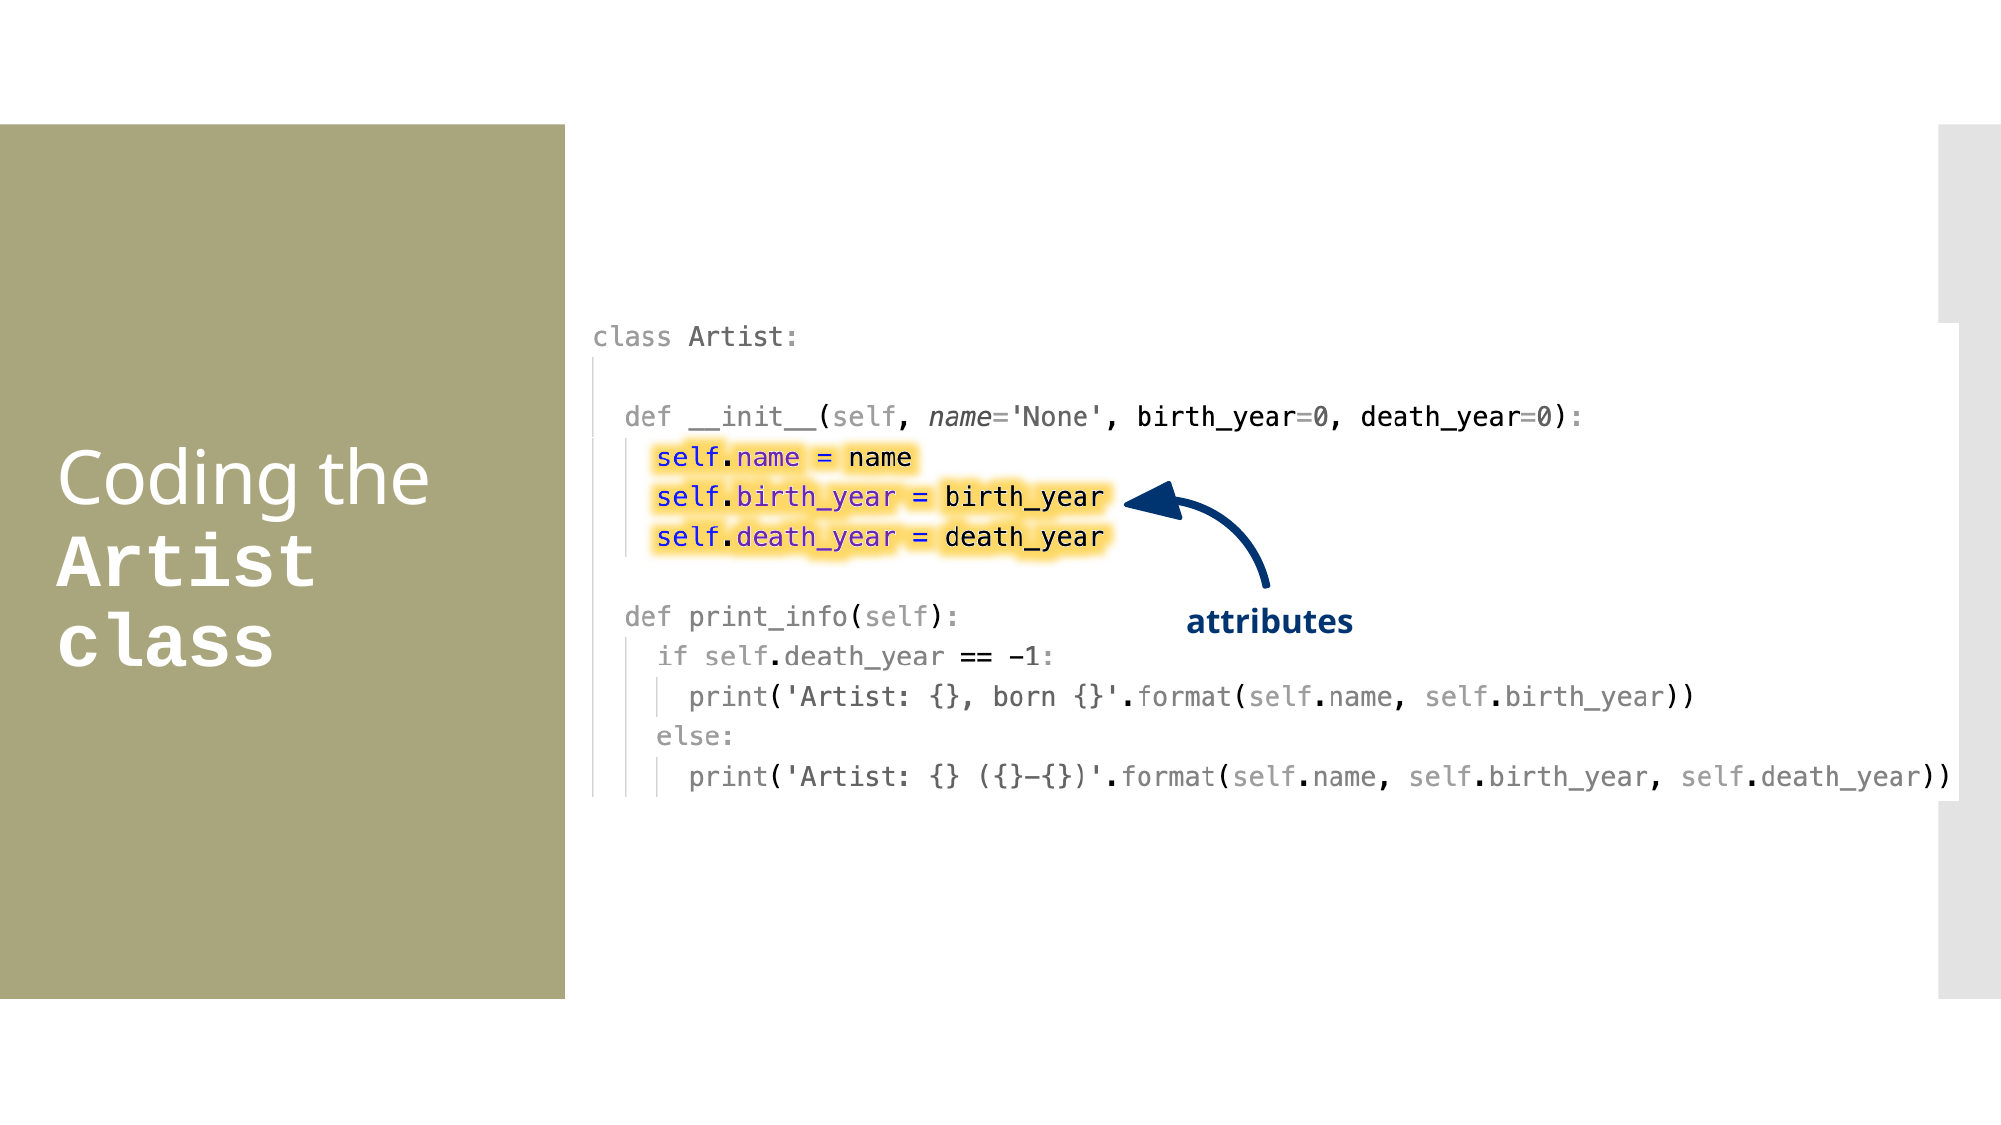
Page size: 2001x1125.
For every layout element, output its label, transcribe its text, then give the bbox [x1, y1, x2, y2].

title Coding the Artist class [41, 184, 525, 940]
picture [581, 323, 1959, 802]
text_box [1031, 480, 1358, 736]
